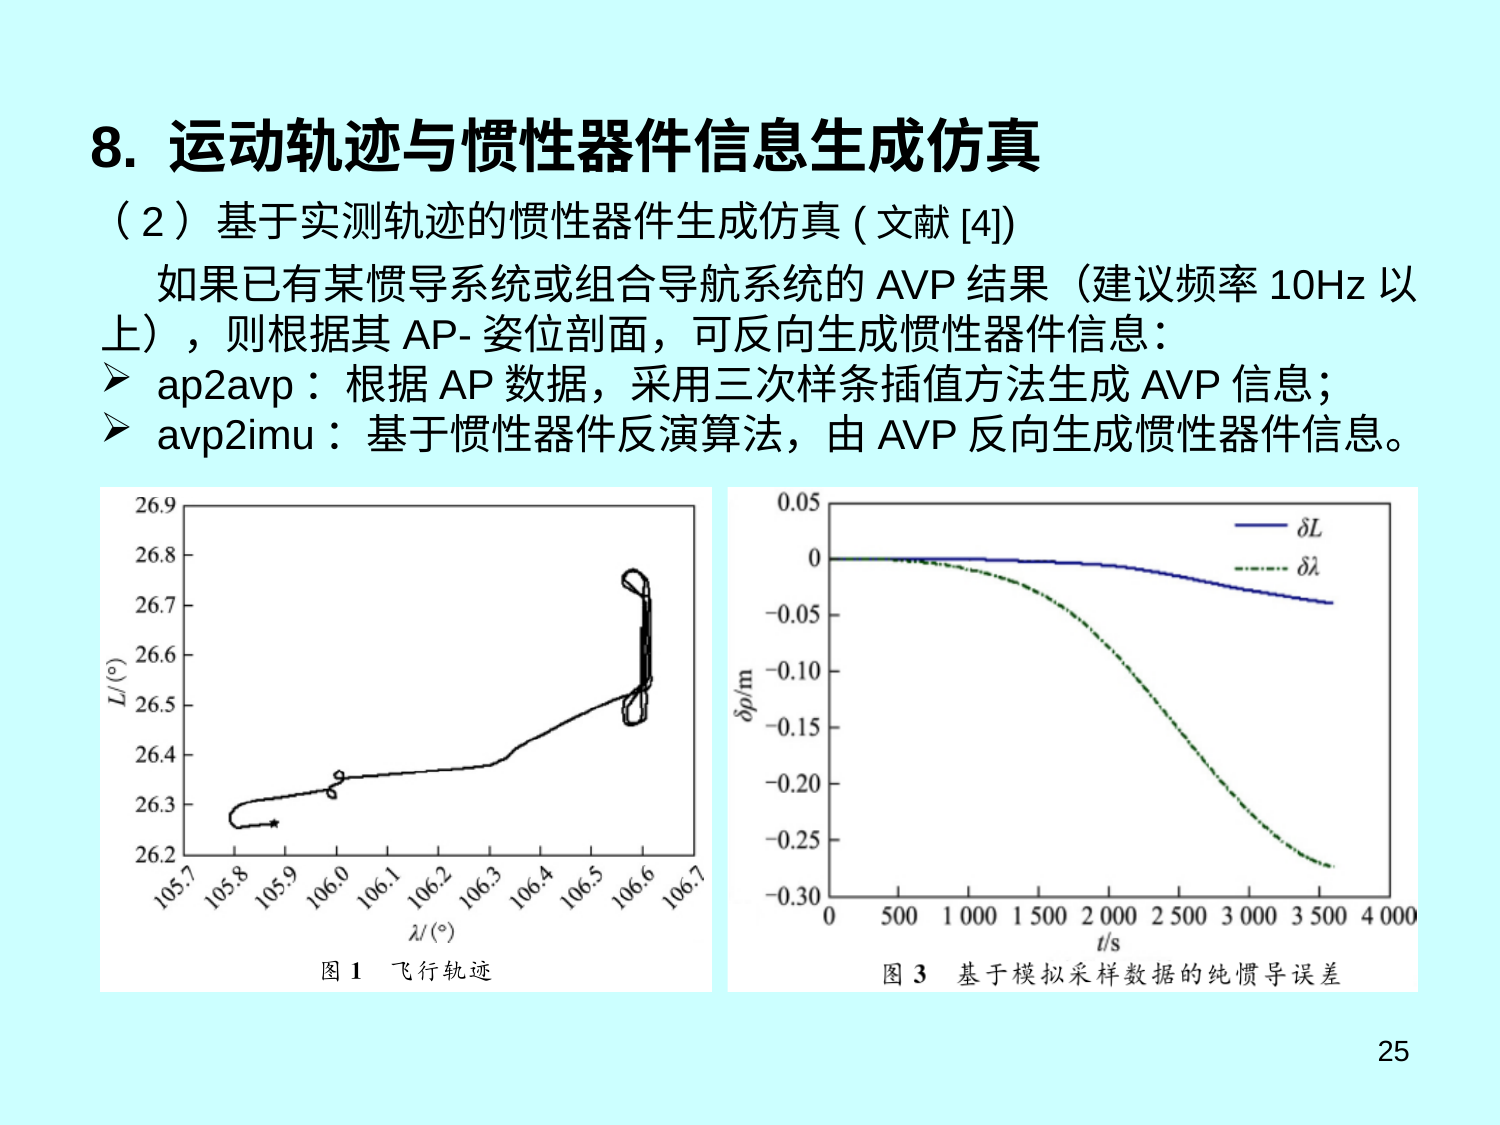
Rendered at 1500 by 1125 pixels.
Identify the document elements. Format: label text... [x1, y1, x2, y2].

picture [100, 487, 712, 992]
text_box 如果已有某惯导系统或组合导航系统的AVP结果（建议频率10Hz以上），则根据其AP-姿位剖面，可反向生成惯性器件信息： ap2avp：根据AP数据，采用三次样条插值方法生成AVP信息； avp2imu：基于惯性器件反演算法，由AVP反向生成惯性器件信息。 [85, 250, 1438, 465]
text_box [727, 487, 1418, 992]
slide_number 25 [1074, 1024, 1425, 1103]
title 8. 运动轨迹与惯性器件信息生成仿真 [74, 49, 1487, 238]
text_box （2）基于实测轨迹的惯性器件生成仿真(文献[4]) [74, 187, 1412, 253]
